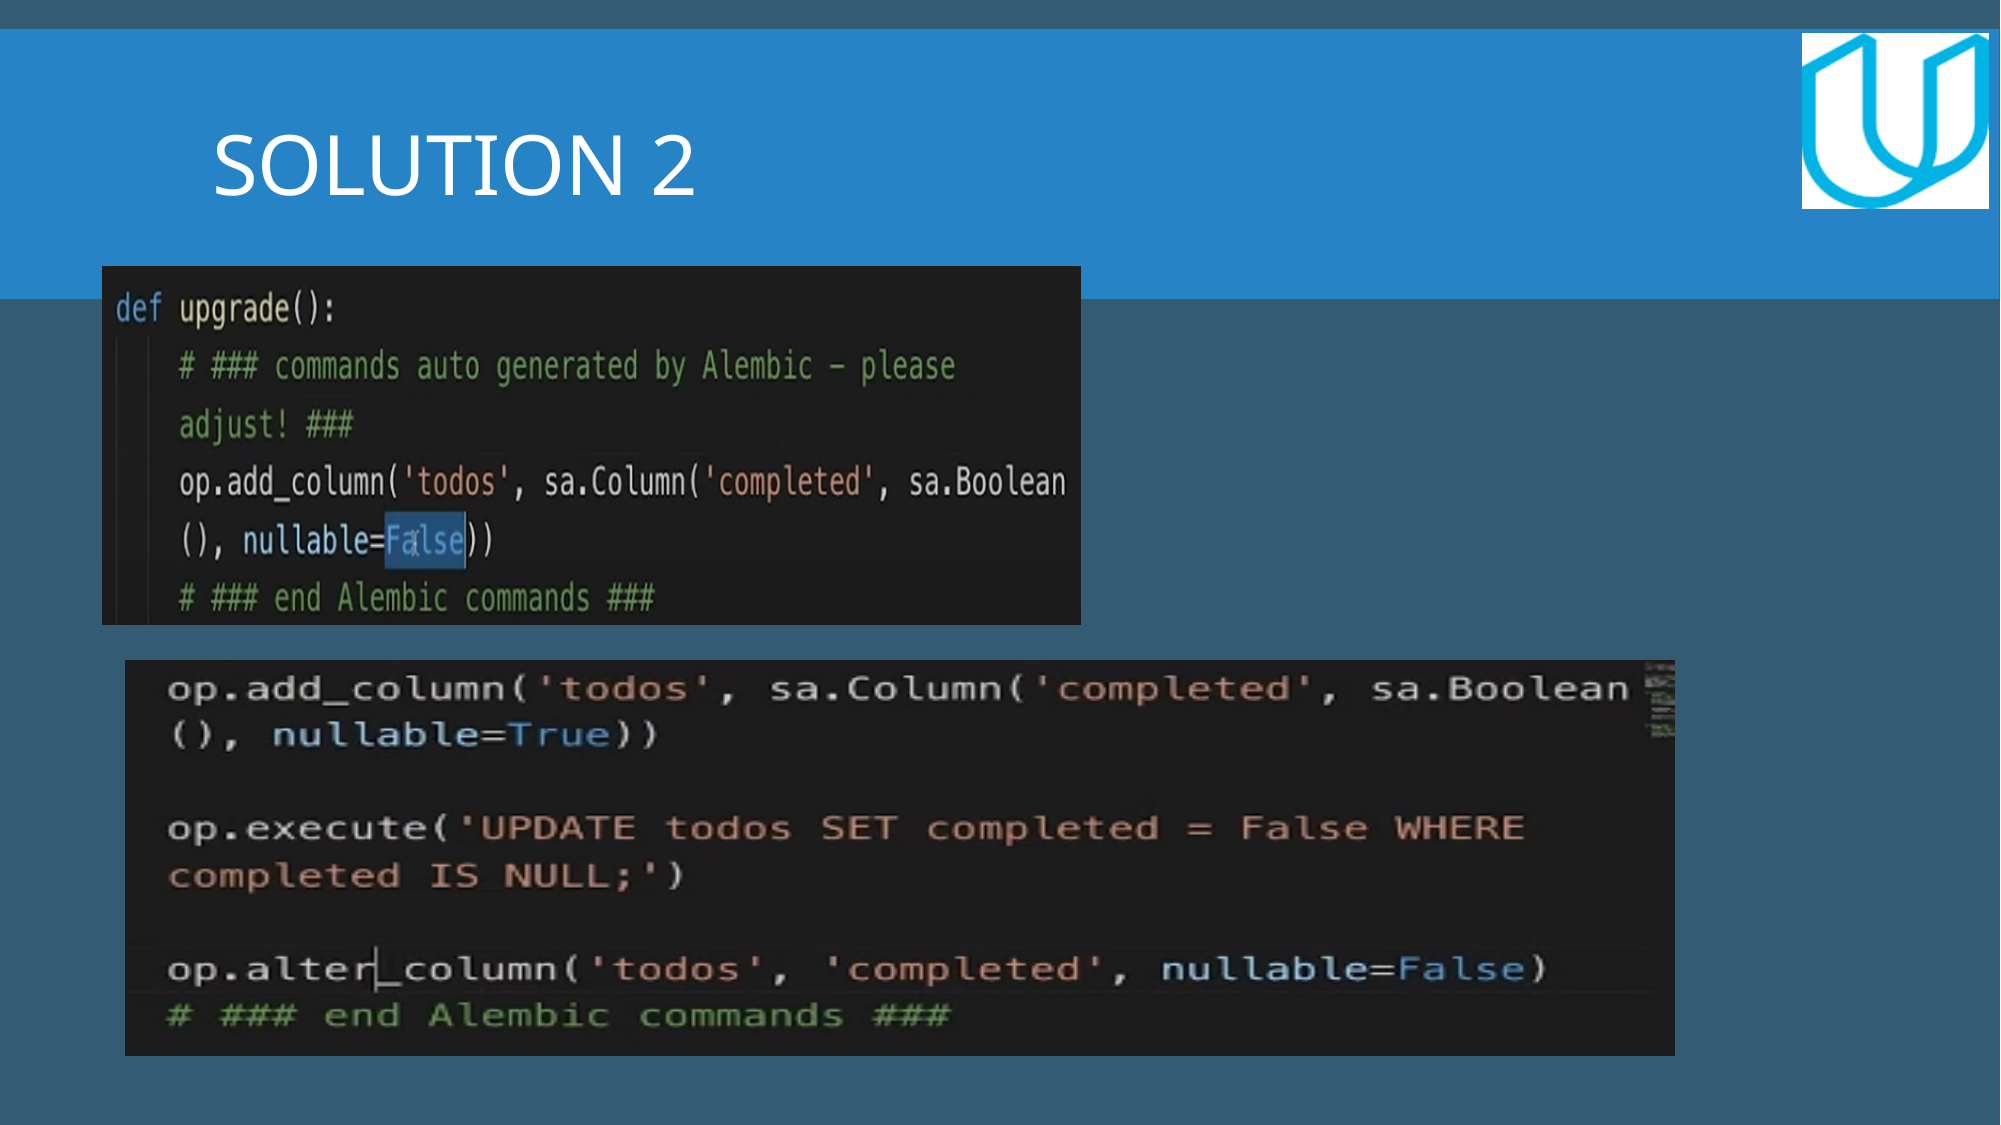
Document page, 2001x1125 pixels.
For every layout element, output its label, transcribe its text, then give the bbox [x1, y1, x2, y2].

picture [1745, 27, 2000, 210]
picture [102, 266, 1081, 626]
title Solution 2 [197, 46, 1803, 295]
picture [1816, 47, 1912, 197]
picture [124, 660, 1676, 1057]
picture [1933, 47, 1974, 167]
